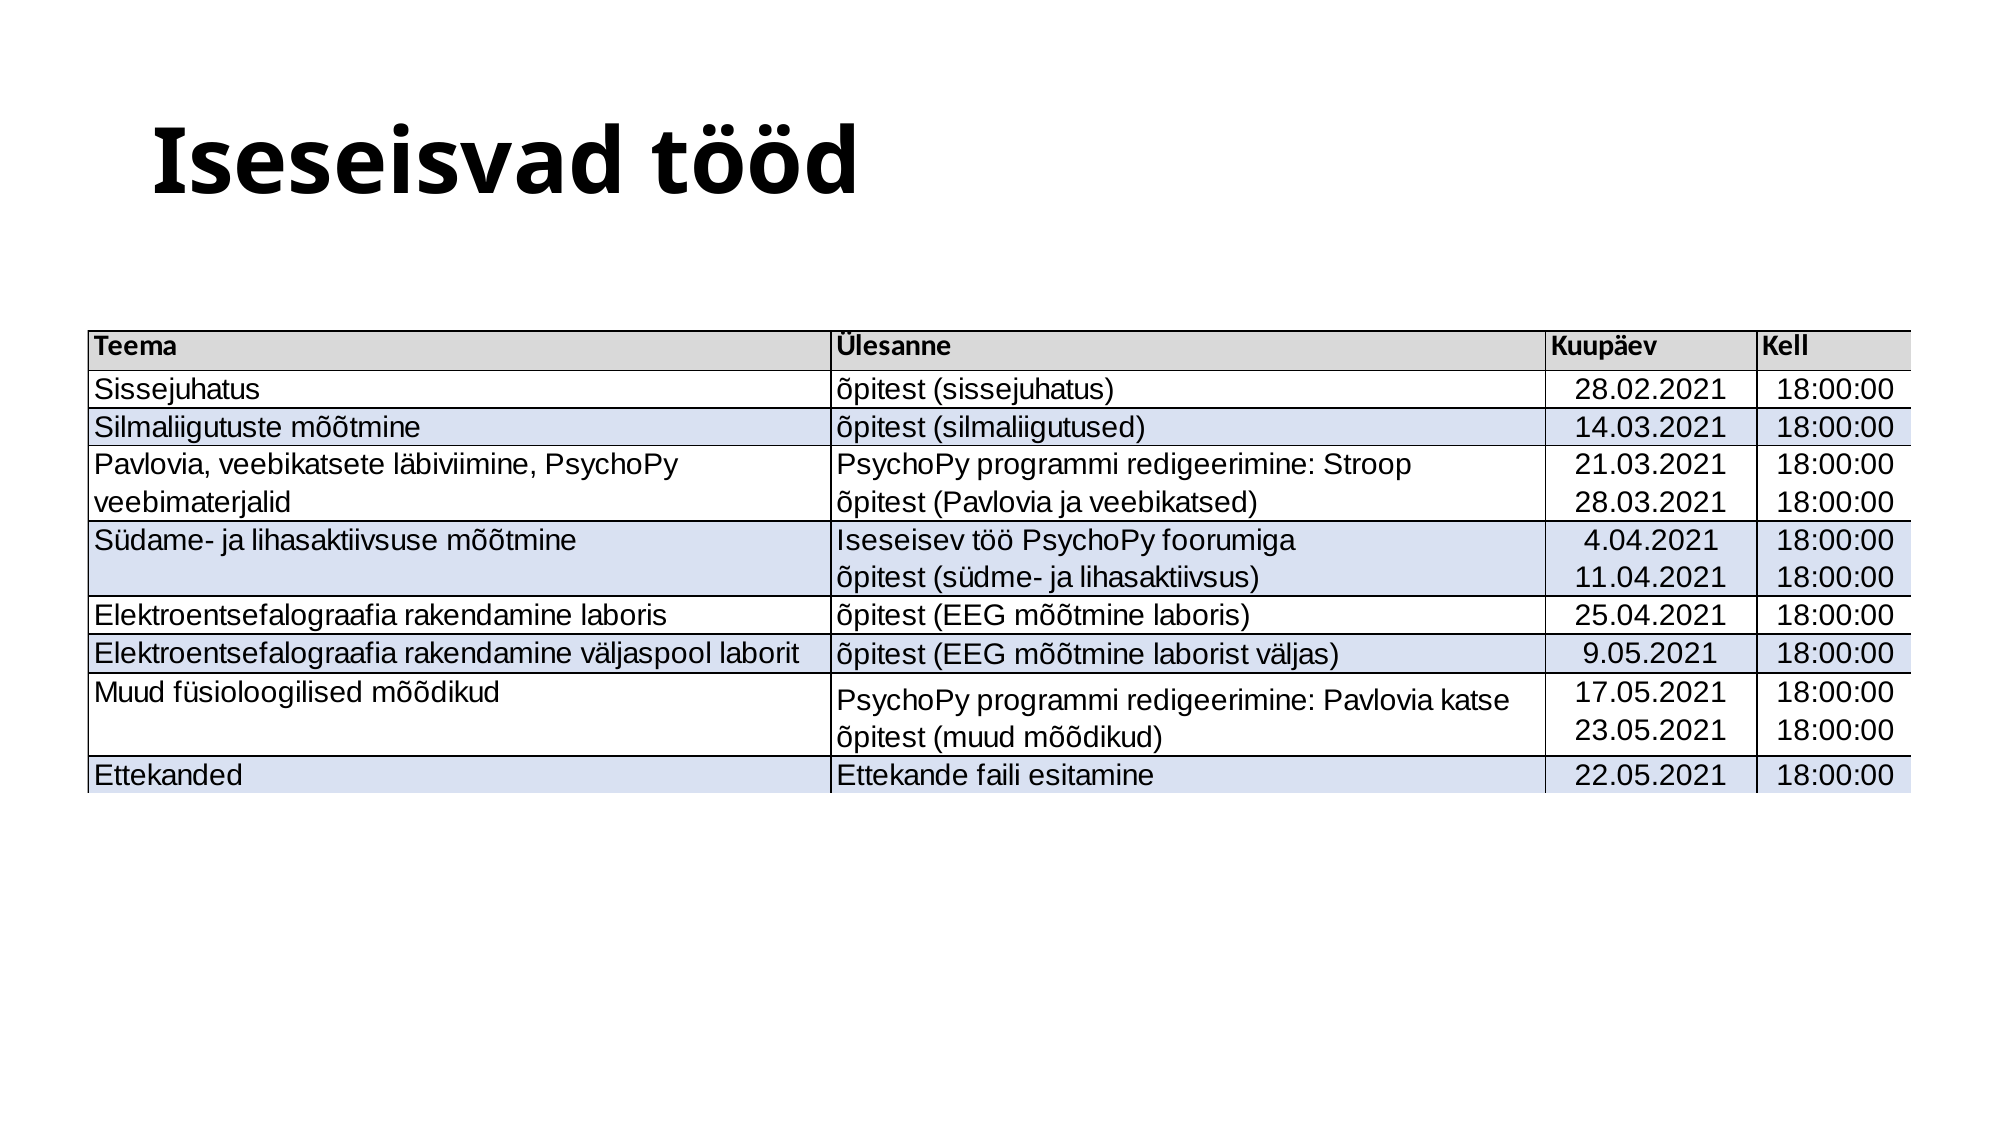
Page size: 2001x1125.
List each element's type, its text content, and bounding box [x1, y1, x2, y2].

title Iseseisvad tööd [137, 55, 1863, 273]
picture [87, 330, 1913, 795]
